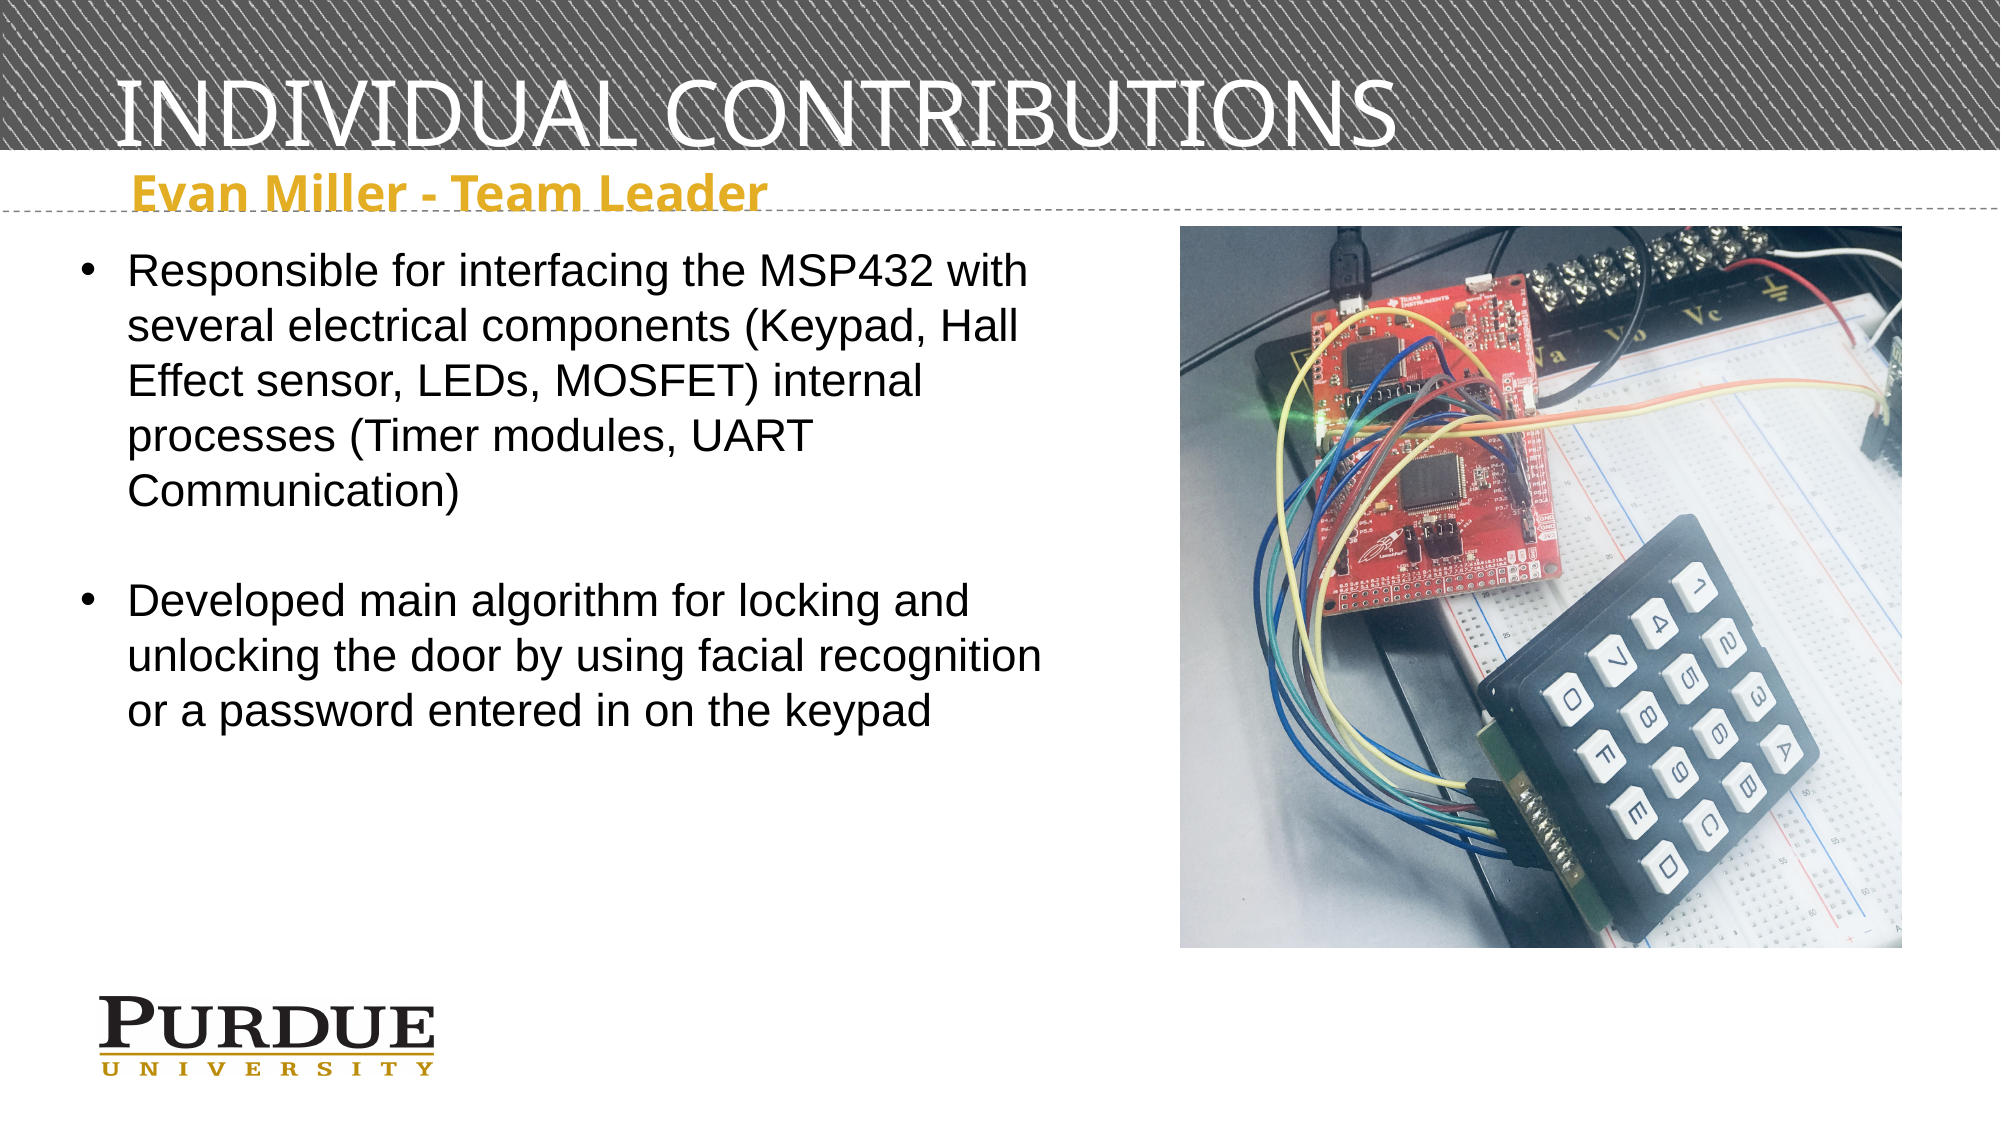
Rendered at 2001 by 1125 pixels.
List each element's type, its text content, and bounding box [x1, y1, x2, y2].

list Responsible for interfacing the MSP432 with several electrical components (Keypad, Hall Effect sensor, LEDs, MOSFET) internal processes (Timer modules, UART Communication) Developed main algorithm for locking and unlocking the door by using facial recognition or a password entered in on the keypad [65, 233, 1077, 968]
picture [99, 996, 434, 1076]
title INDIVIDUAL CONTRIBUTIONS [99, 47, 1902, 170]
picture [1179, 225, 1902, 948]
picture [2, 0, 2001, 151]
list Evan Miller - Team Leader [115, 153, 1466, 227]
